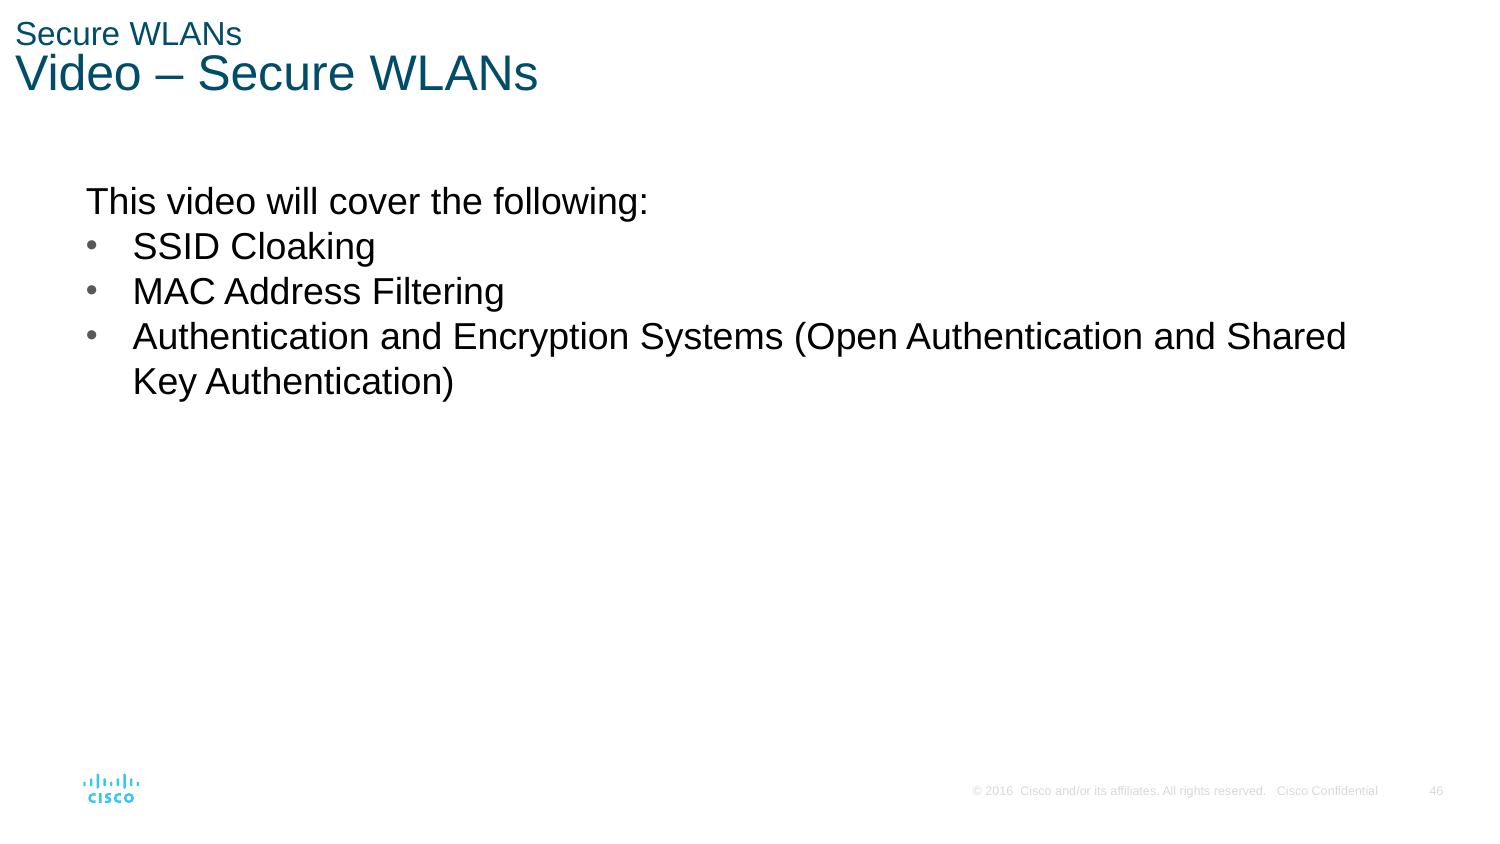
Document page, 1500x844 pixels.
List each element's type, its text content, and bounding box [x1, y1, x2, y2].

list This video will cover the following: SSID Cloaking MAC Address Filtering Authentication and Encryption Systems (Open Authentication and Shared Key Authentication) [70, 169, 1430, 674]
title Secure WLANs Video – Secure WLANs [0, 0, 1369, 121]
